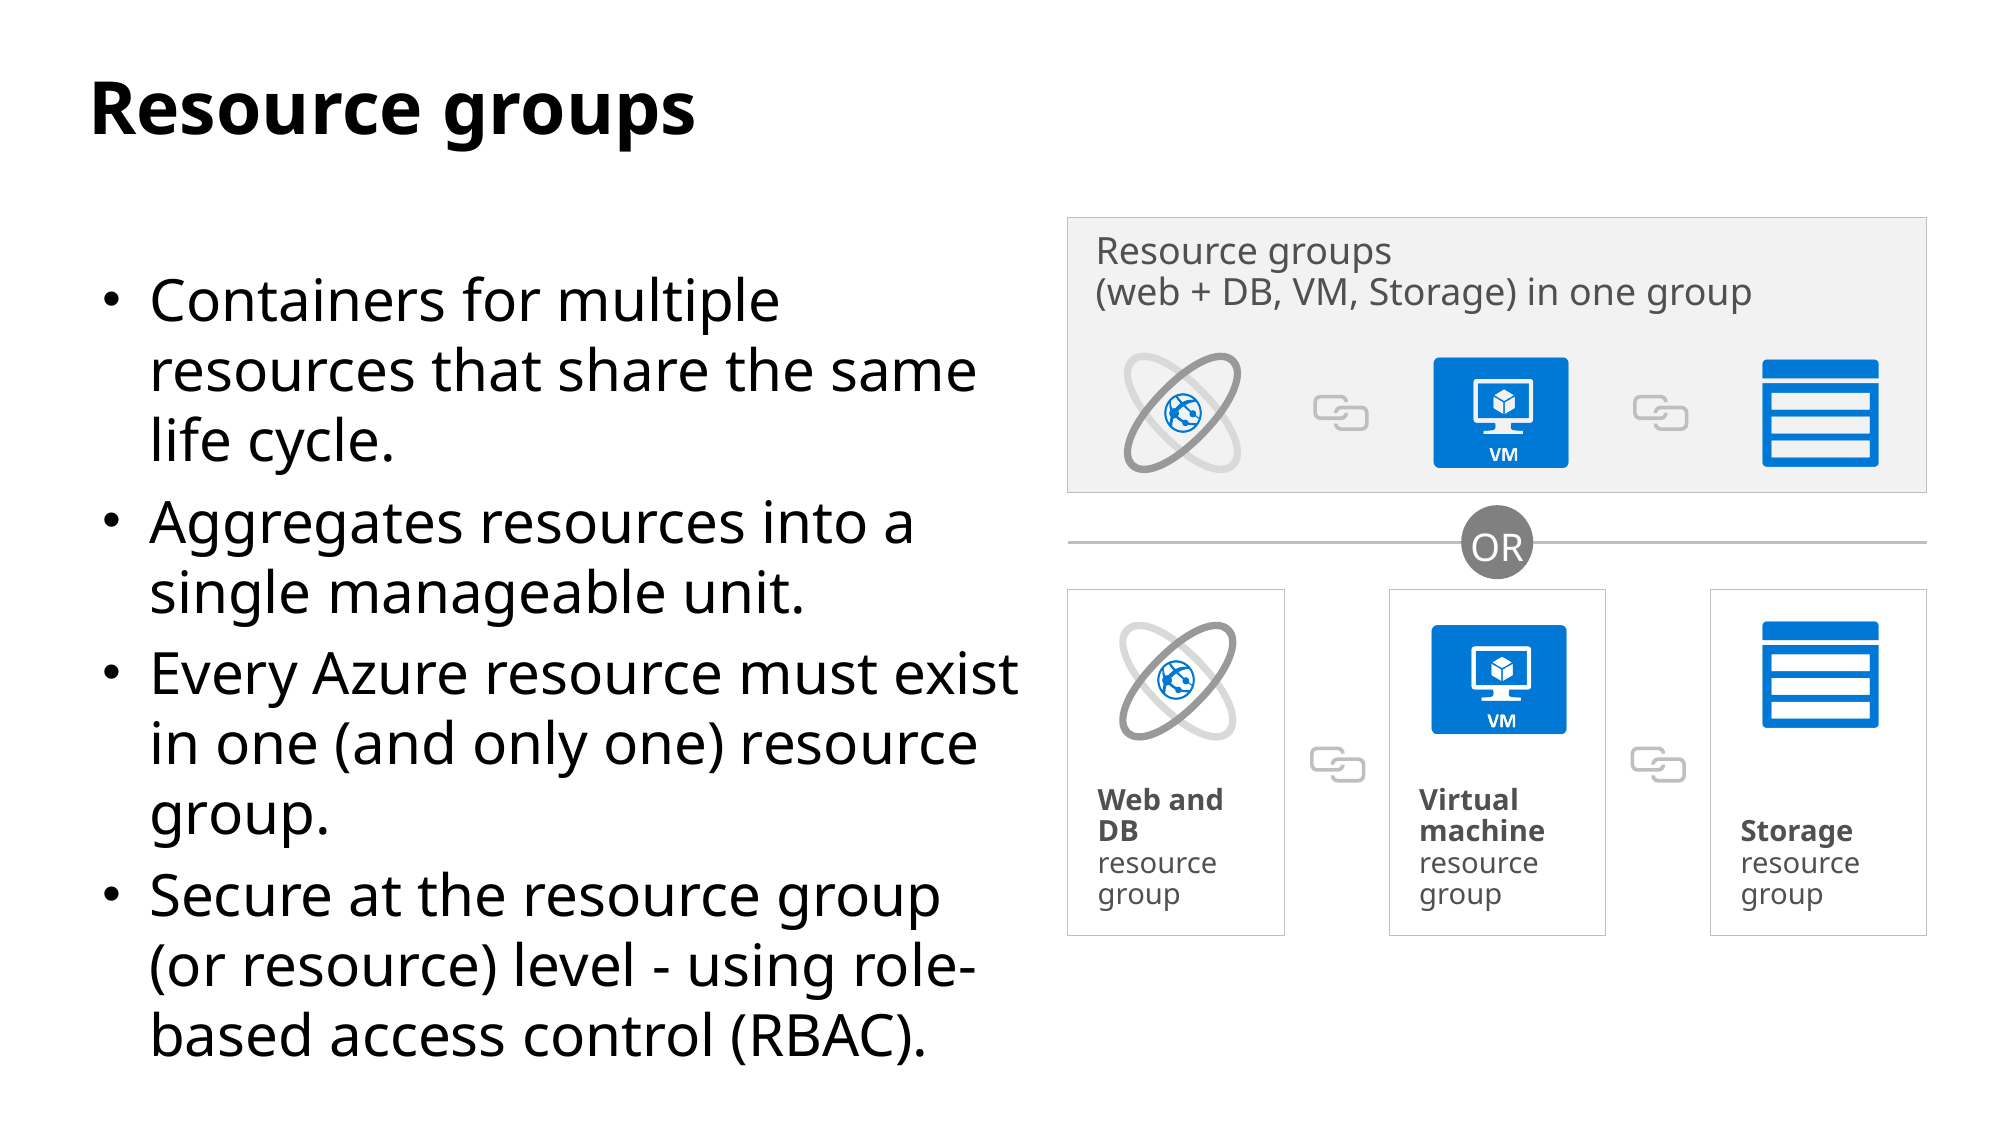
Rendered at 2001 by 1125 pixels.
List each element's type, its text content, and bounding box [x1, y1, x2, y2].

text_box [1067, 589, 1927, 935]
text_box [1067, 217, 1927, 493]
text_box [1067, 505, 1927, 580]
text_box Containers for multiple resources that share the same life cycle. Aggregates resources into a single manageable unit. Every Azure resource must exist in one (and only one) resource group. Secure at the resource group (or resource) level - using role-based access control (RBAC). [102, 263, 1039, 1068]
title Resource groups [73, 59, 719, 162]
